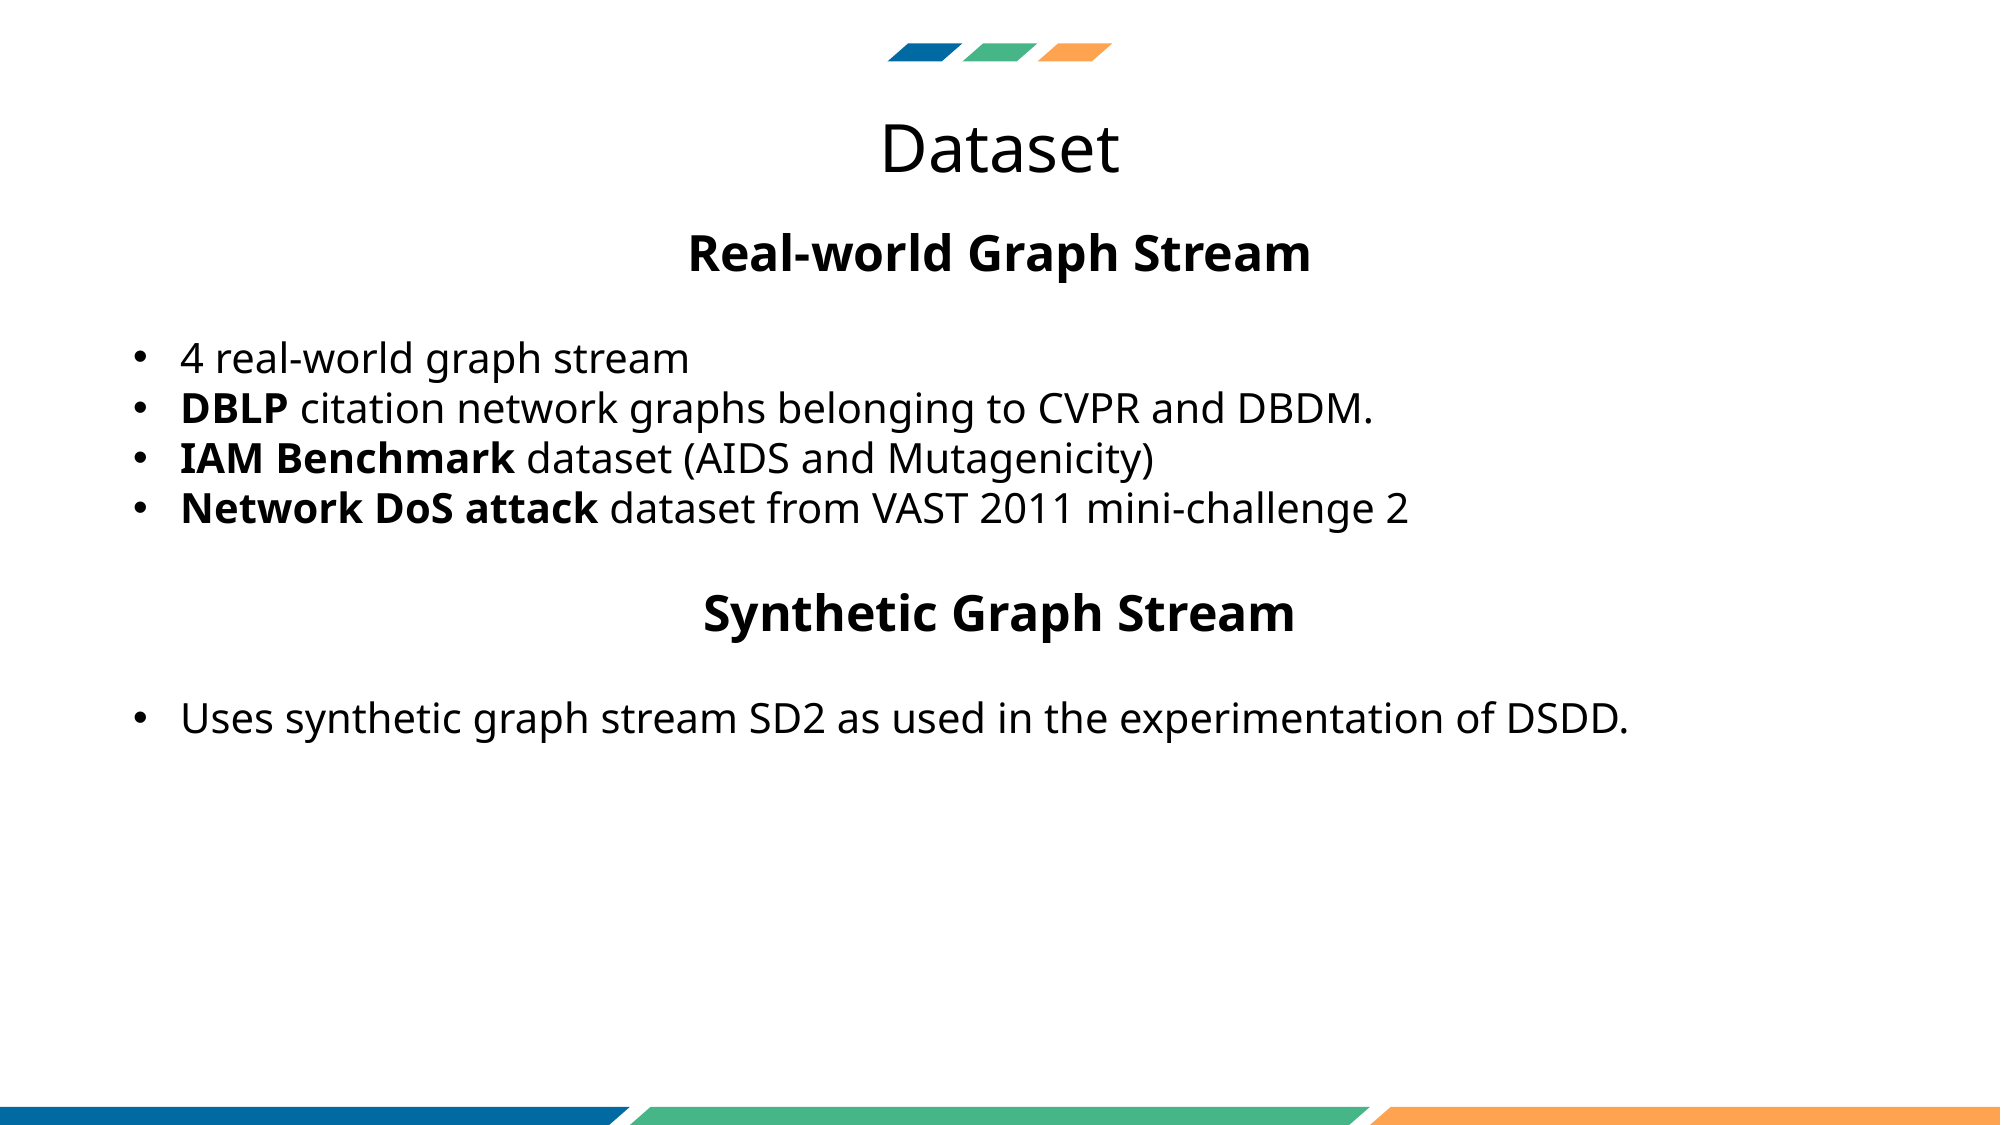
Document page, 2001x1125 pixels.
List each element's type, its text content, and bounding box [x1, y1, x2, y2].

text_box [0, 1106, 2000, 1125]
text_box Dataset [384, 106, 1615, 187]
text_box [887, 43, 1113, 62]
text_box Real-world Graph Stream 4 real-world graph stream DBLP citation network graphs belonging to CVPR and DBDM. IAM Benchmark dataset (AIDS and Mutagenicity) Network DoS attack dataset from VAST 2011 mini-challenge 2 Synthetic Graph Stream Uses synthetic graph stream SD2 as used in the experimentation of DSDD. [133, 221, 1867, 792]
